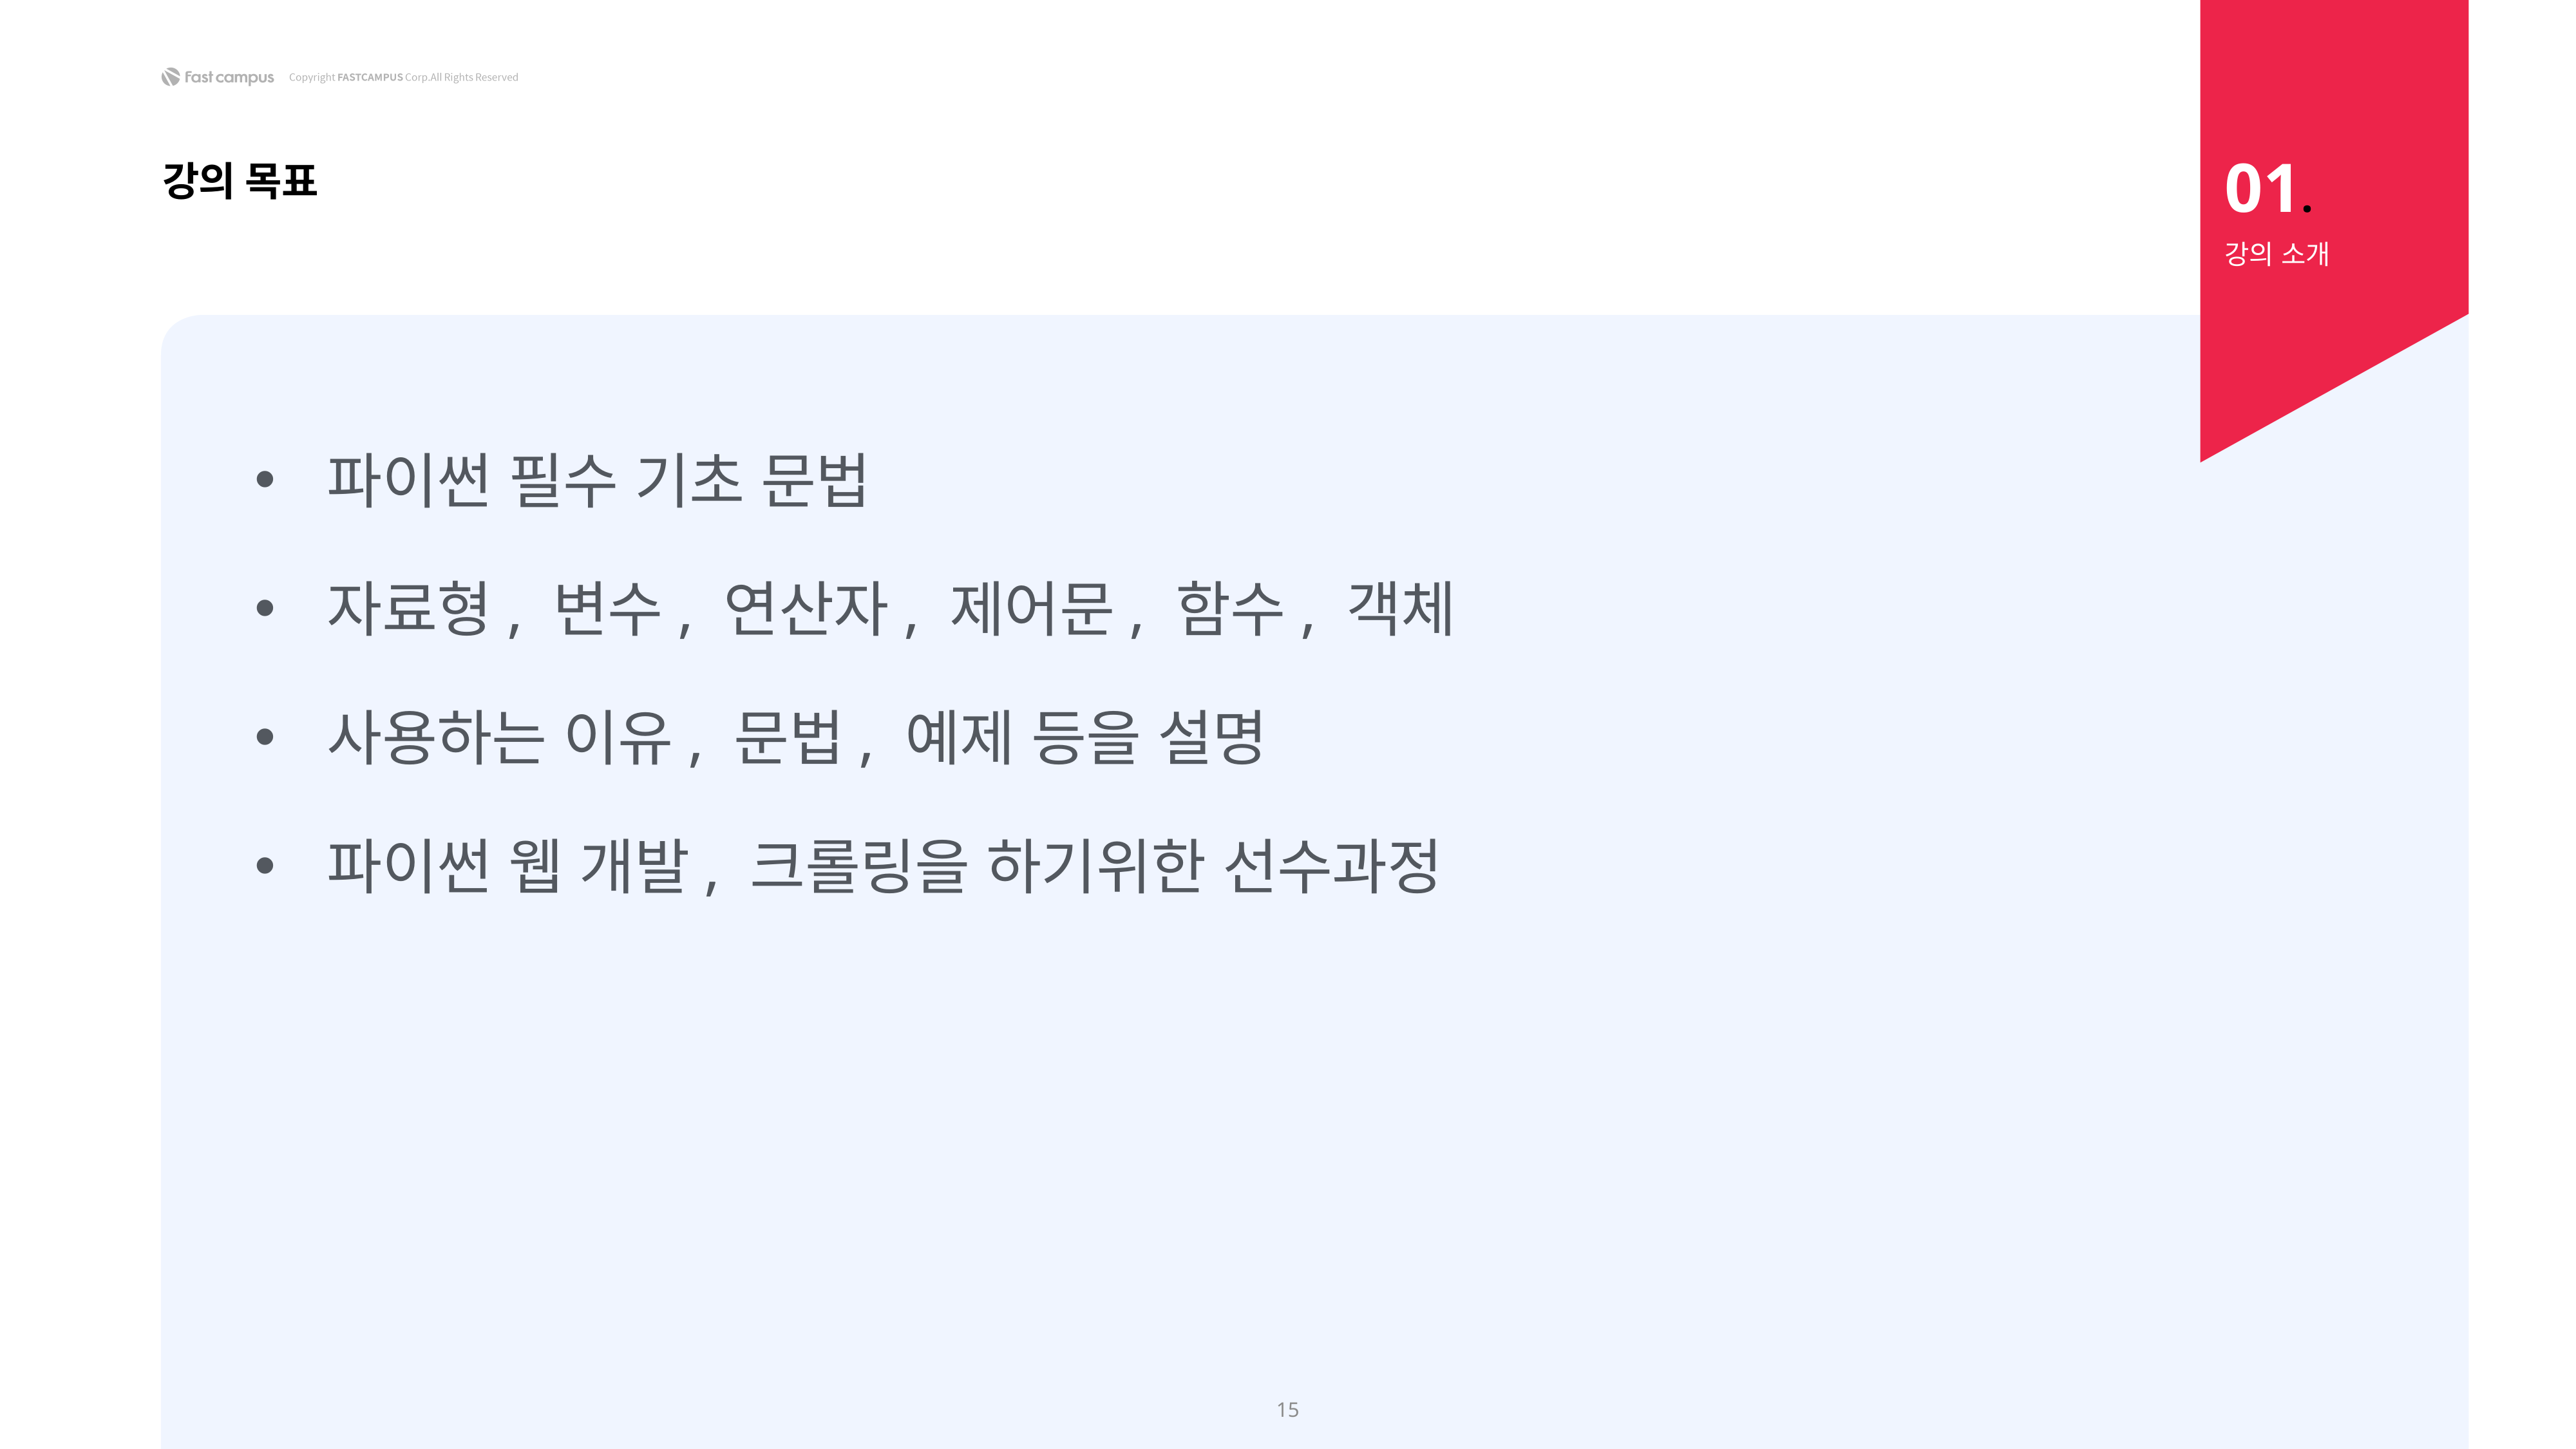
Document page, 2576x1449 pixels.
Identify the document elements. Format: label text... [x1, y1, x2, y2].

text_box 강의 소개 [2200, 232, 2469, 276]
slide_number 15 [998, 1372, 1578, 1449]
text_box 01. [2200, 148, 2469, 232]
text_box 파이썬 필수 기초 문법 자료형, 변수, 연산자, 제어문, 함수, 객체 사용하는 이유, 문법, 예제 등을 설명 파이썬 웹 개발, 크롤링을 하기위한 선수과정 [253, 404, 1571, 903]
picture [0, 0, 2576, 1449]
text_box 강의 목표 [160, 154, 631, 205]
